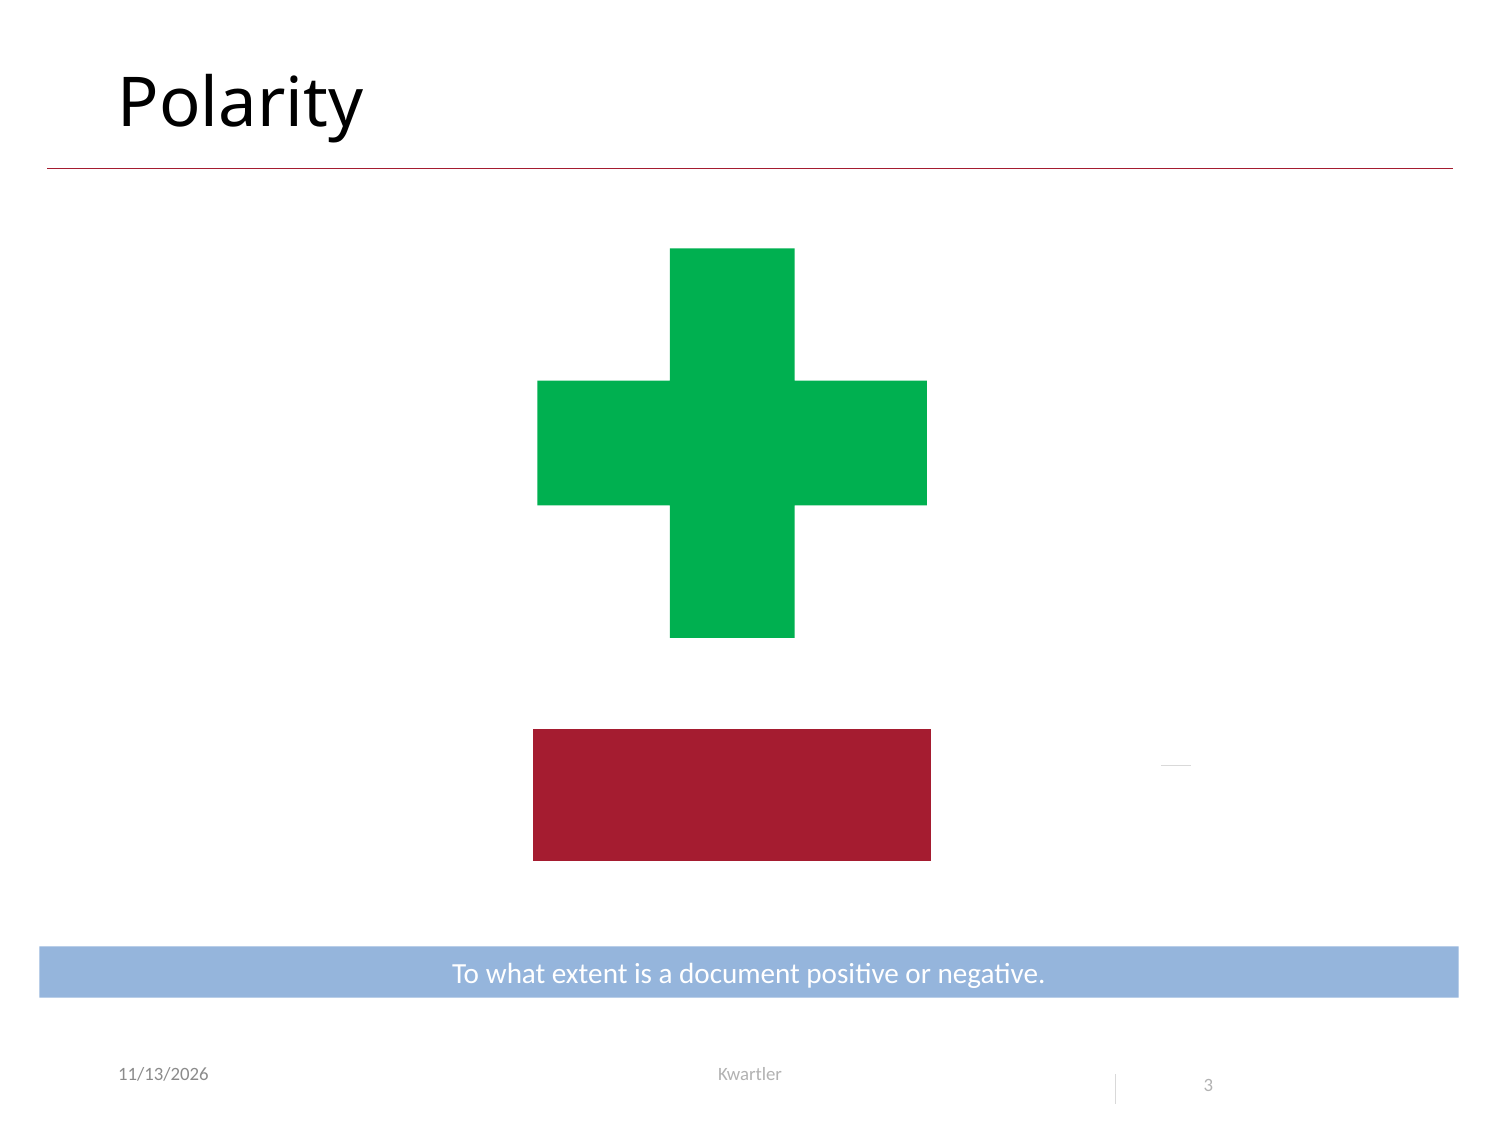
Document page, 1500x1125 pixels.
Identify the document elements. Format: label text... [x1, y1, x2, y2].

footer Kwartler [496, 1042, 1004, 1103]
text_box [536, 247, 928, 639]
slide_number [103, 1042, 441, 1103]
text_box [532, 728, 932, 862]
text_box To what extent is a document positive or negative. [38, 945, 1460, 999]
slide_number 3 [1188, 1042, 1330, 1103]
title Polarity [103, 59, 1397, 157]
